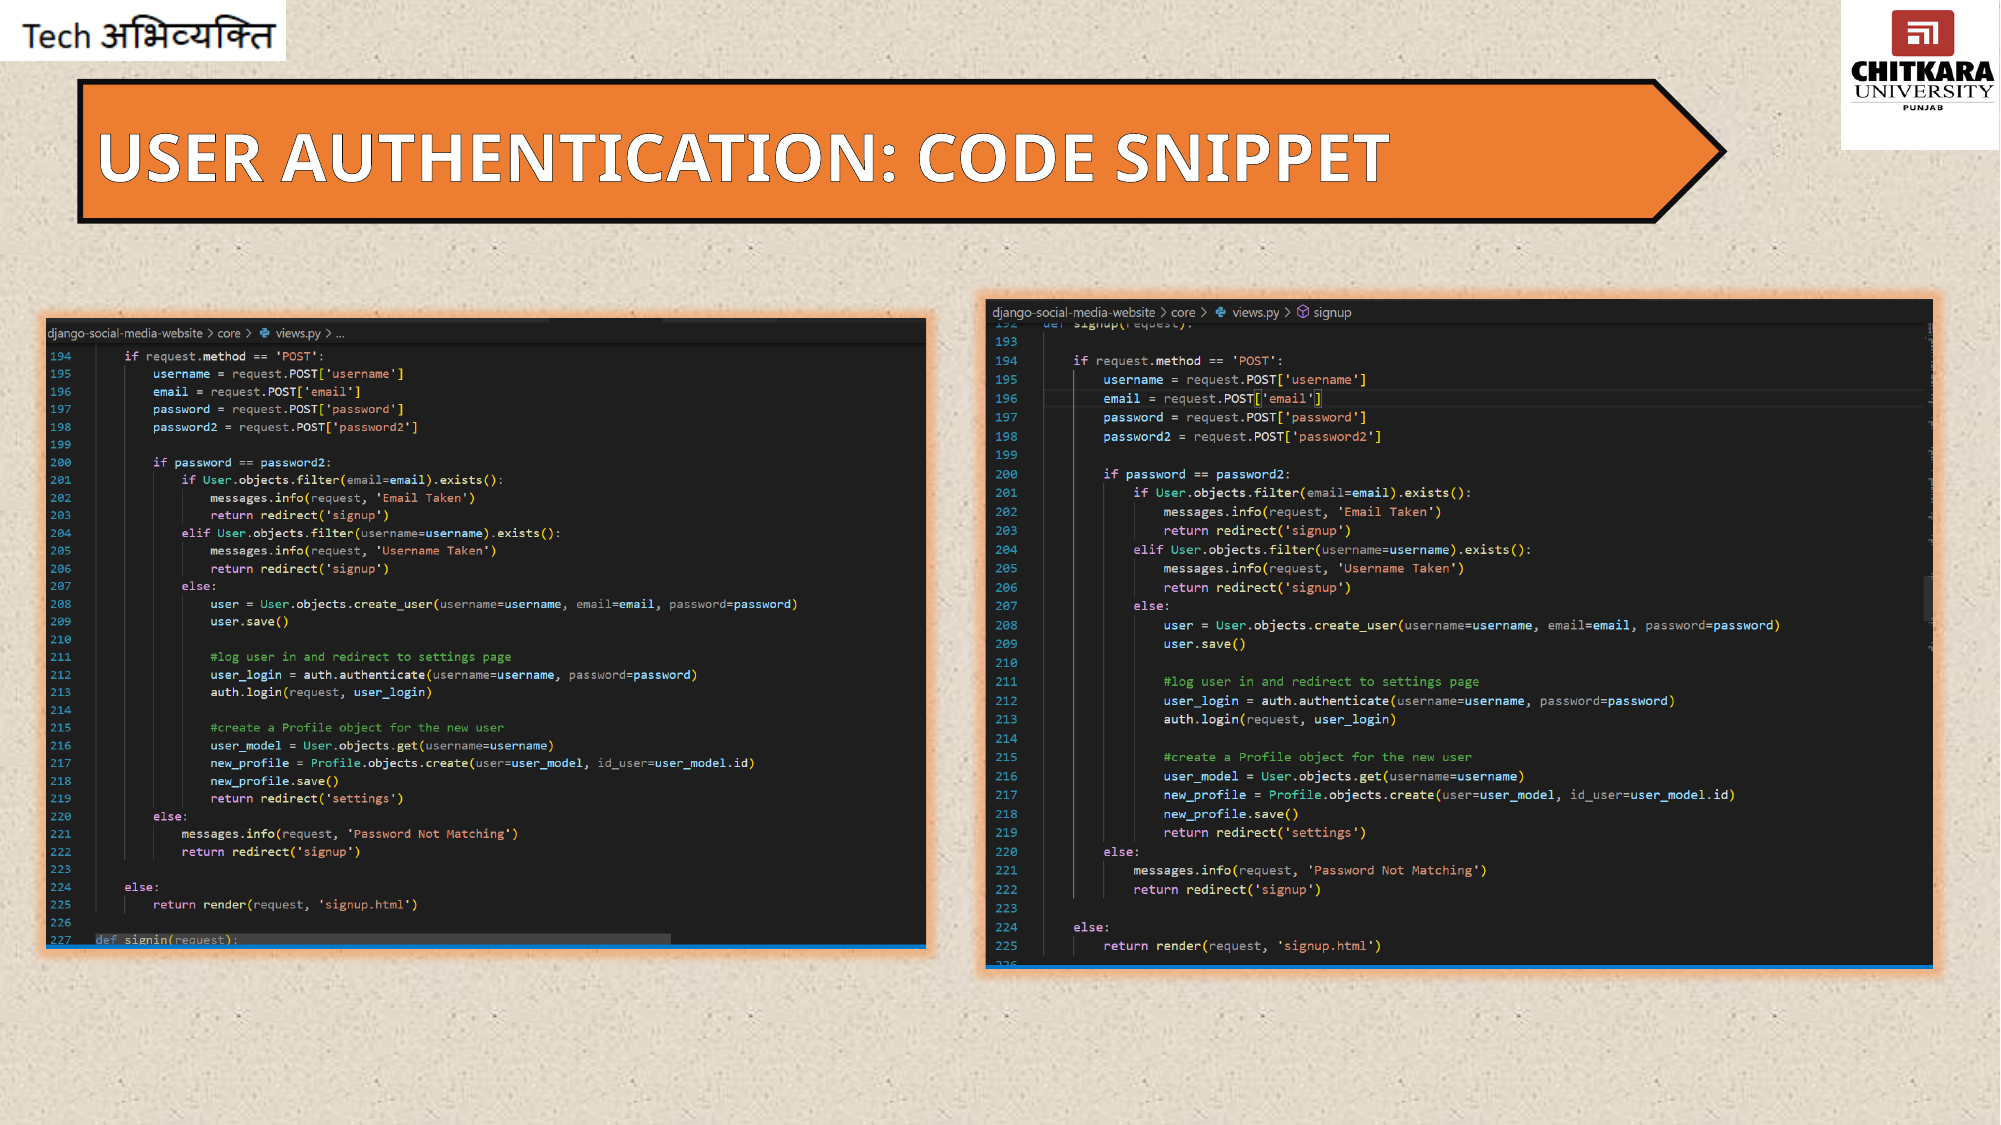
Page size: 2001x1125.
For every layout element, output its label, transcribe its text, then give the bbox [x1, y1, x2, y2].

picture [0, 0, 2001, 1125]
text_box USER AUTHENTICATION: CODE SNIPPET [80, 107, 1670, 203]
text_box [79, 80, 1725, 222]
text_box [105, 292, 1895, 1014]
